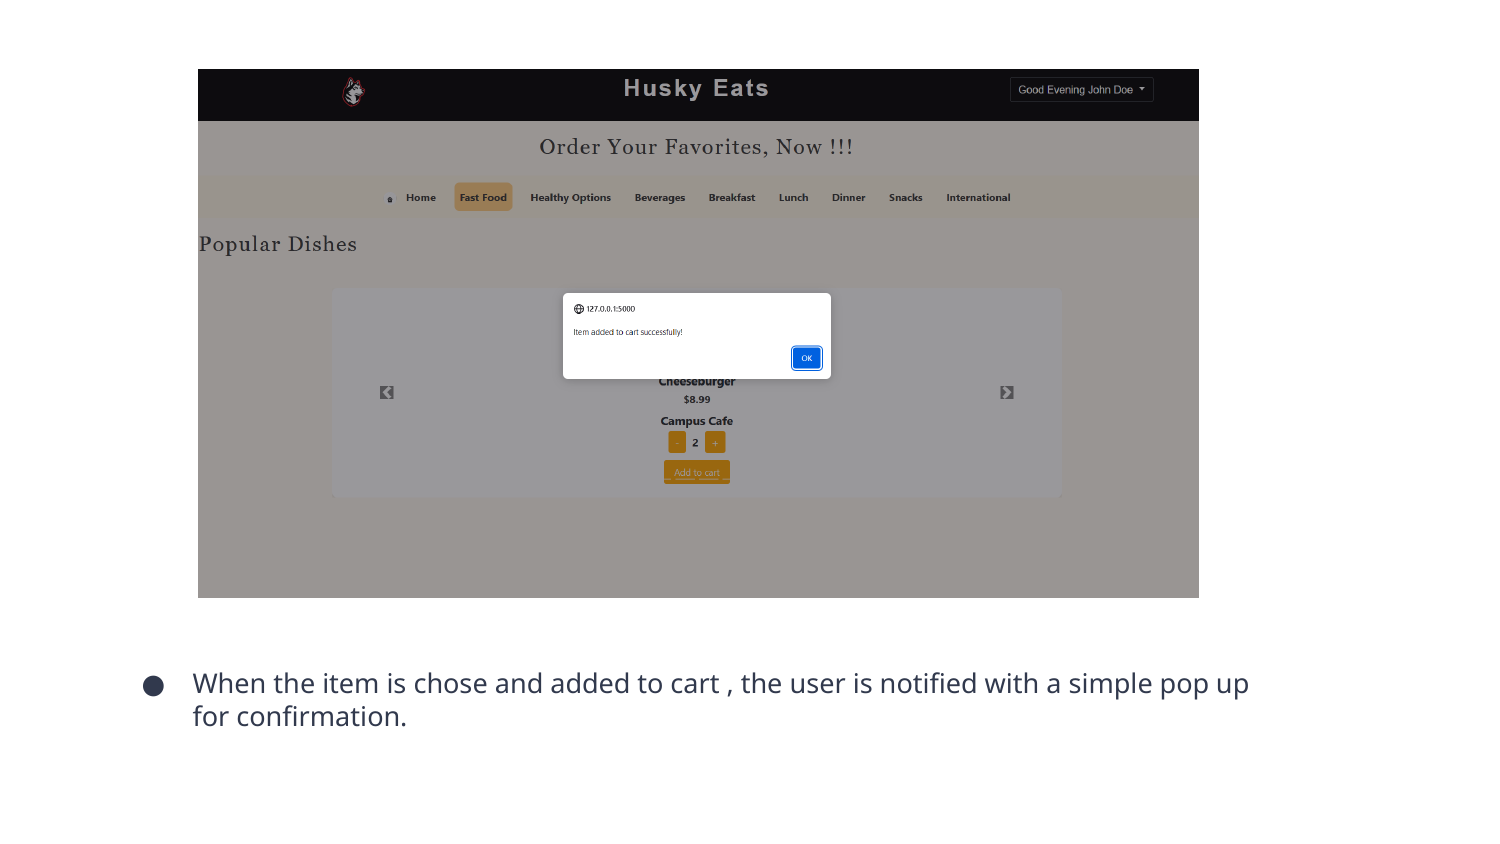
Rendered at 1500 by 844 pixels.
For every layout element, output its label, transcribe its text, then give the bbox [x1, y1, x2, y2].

text_box When the item is chose and added to cart , the user is notified with a simple pop up for confirmation. [102, 651, 1278, 748]
picture [198, 69, 1199, 599]
